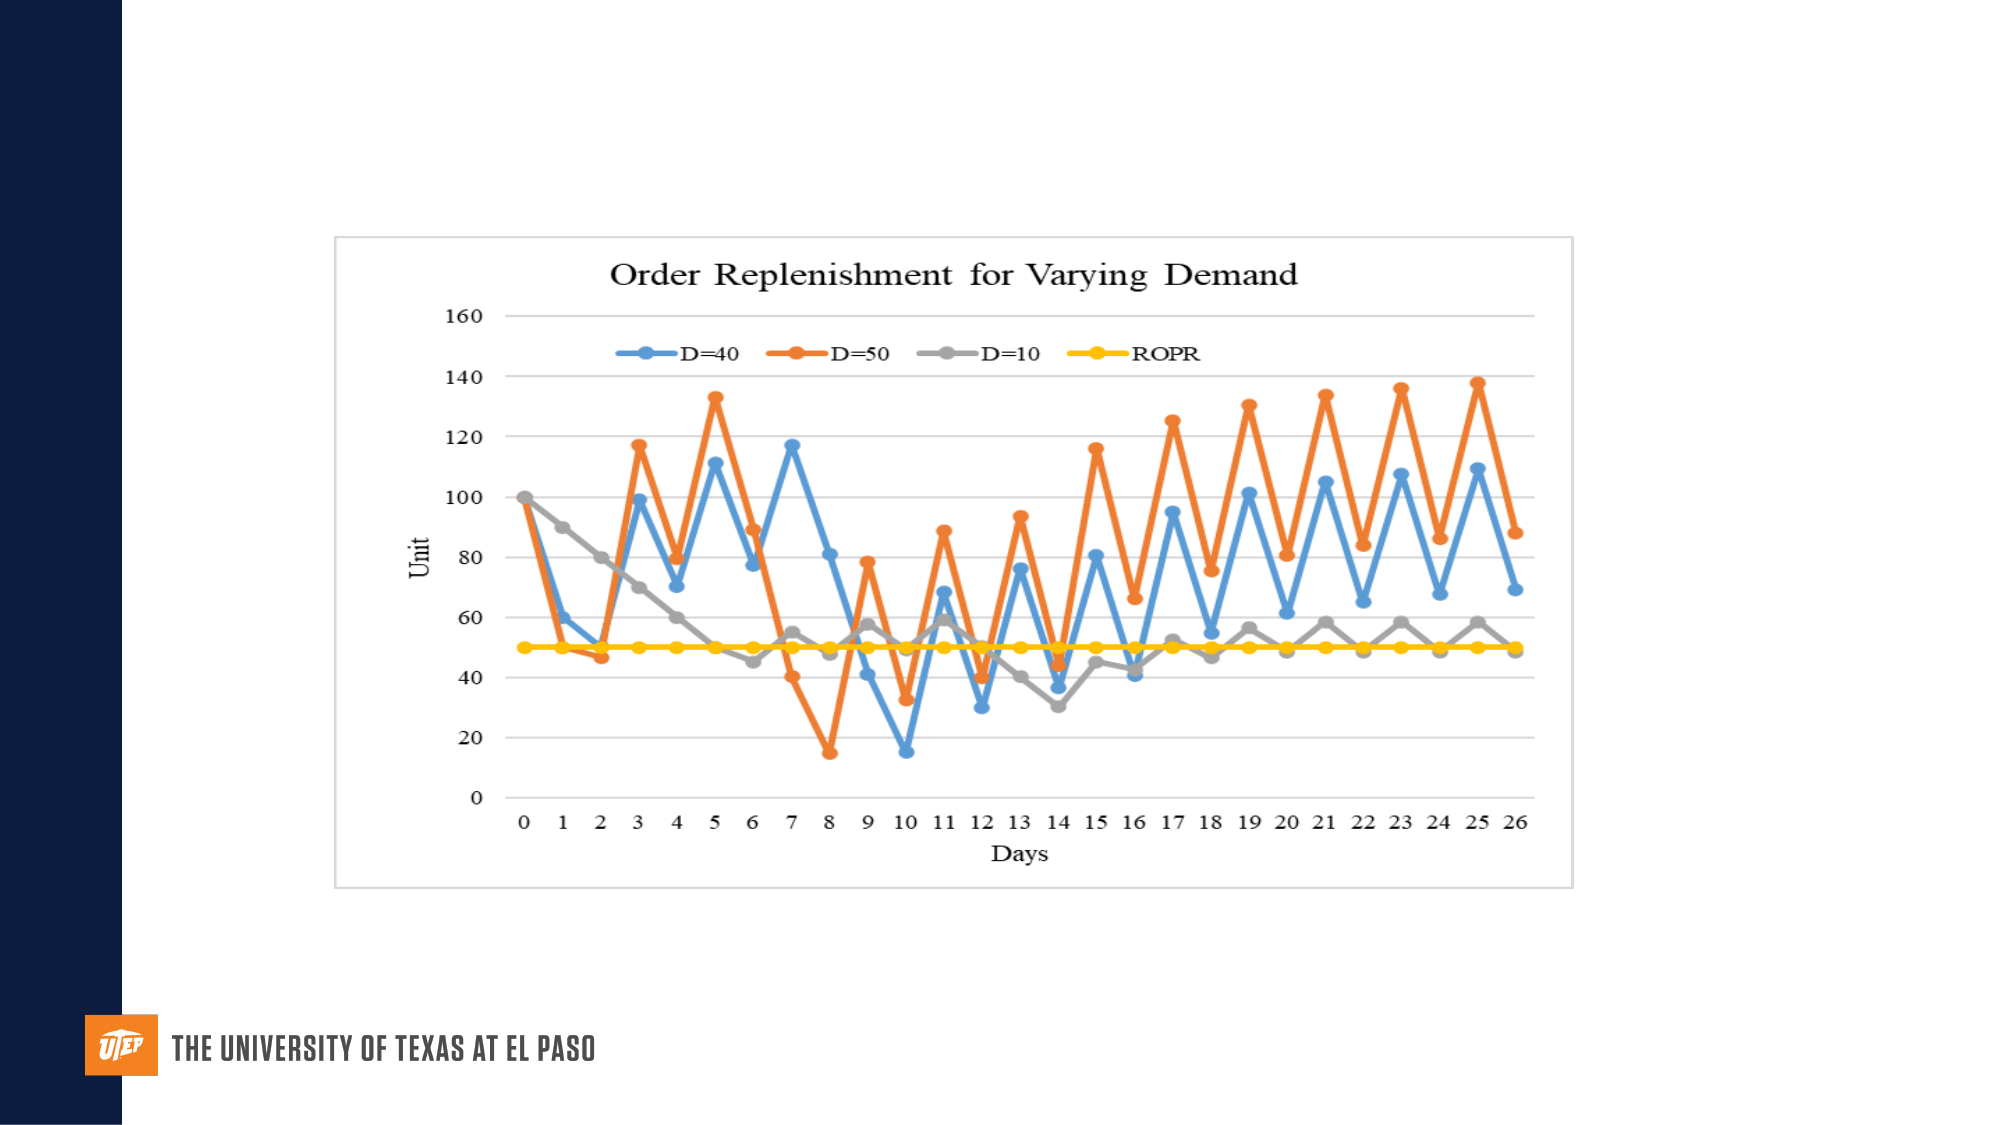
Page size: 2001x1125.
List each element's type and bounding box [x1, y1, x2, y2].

picture [0, 0, 602, 1125]
picture [334, 236, 1574, 889]
